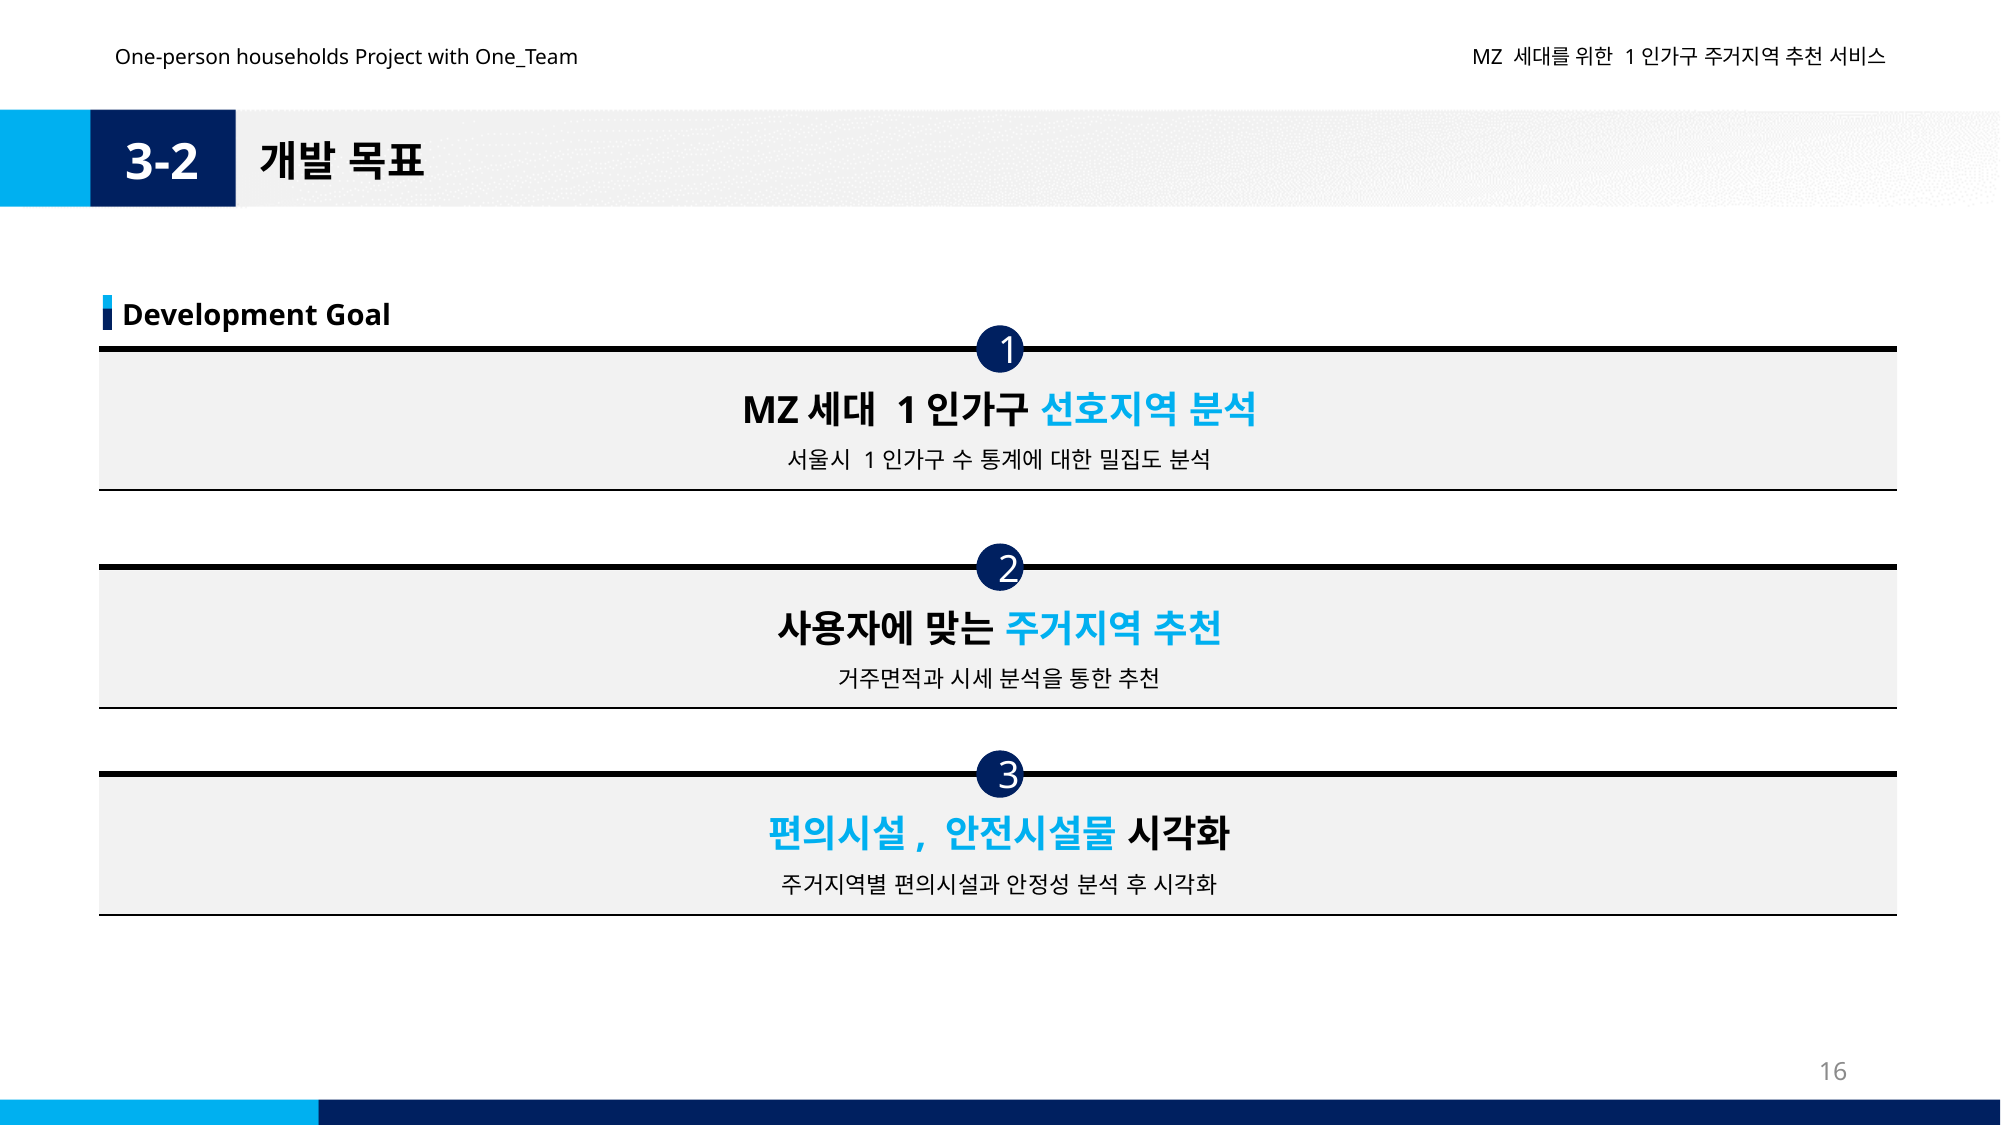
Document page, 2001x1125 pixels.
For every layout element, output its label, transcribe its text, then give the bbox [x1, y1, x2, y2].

picture [0, 0, 2001, 1125]
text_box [99, 325, 1898, 490]
text_box 개발 목표 [245, 127, 845, 193]
slide_number 16 [1412, 1042, 1863, 1103]
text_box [99, 543, 1898, 708]
text_box 3-2 [90, 122, 235, 197]
text_box One-person households Project with One_Team [100, 36, 638, 76]
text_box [102, 288, 704, 325]
text_box MZ 세대를 위한 1인가구 주거지역 추천 서비스 [1363, 36, 1902, 76]
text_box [99, 750, 1898, 915]
